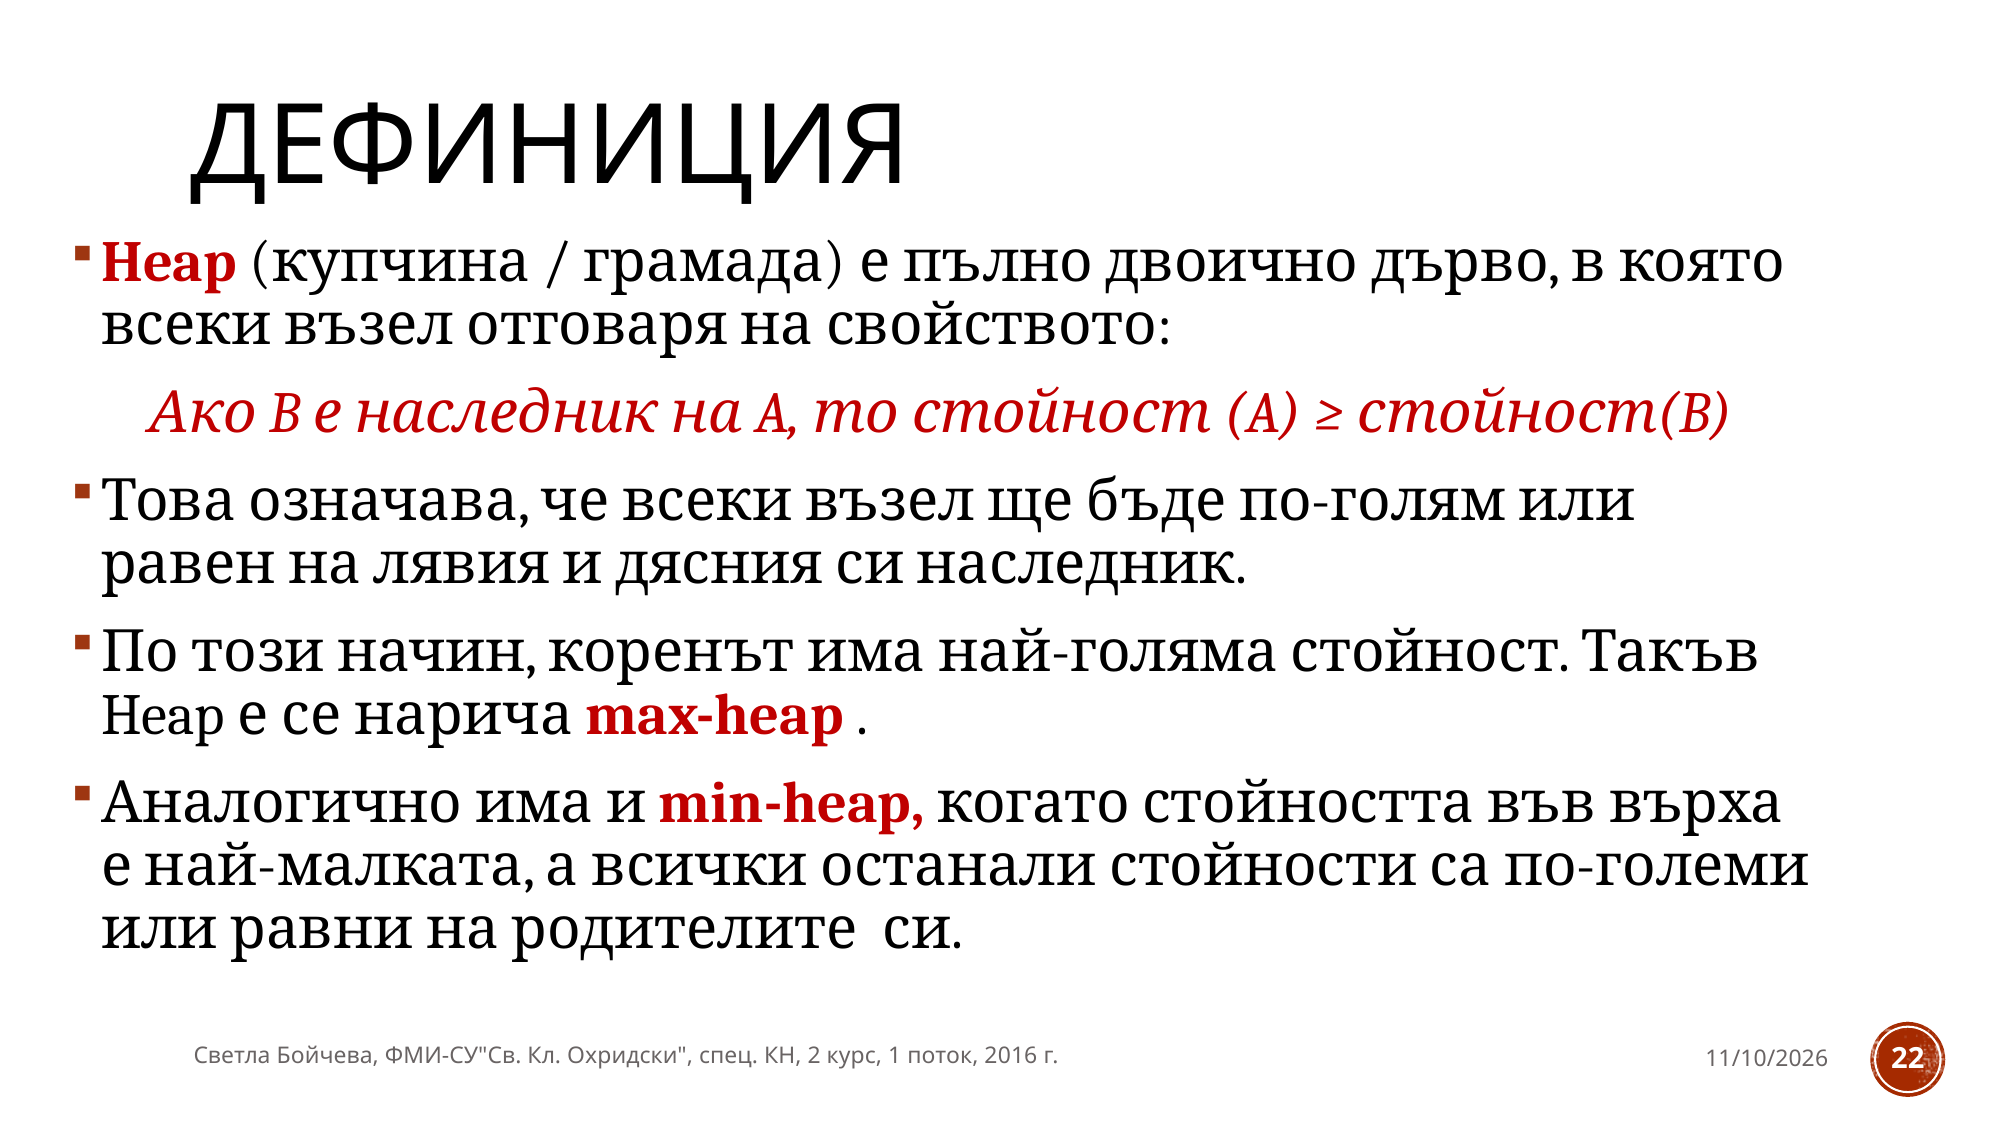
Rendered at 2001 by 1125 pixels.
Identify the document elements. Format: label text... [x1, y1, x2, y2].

title Дефиниция [175, 79, 1826, 215]
slide_number 22 [1855, 1028, 1961, 1089]
footer Светла Бойчева, ФМИ-СУ"Св. Кл. Охридски", спец. КН, 2 курс, 1 поток, 2016 г. [178, 1024, 1102, 1089]
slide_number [1306, 1028, 1844, 1089]
list Heap (купчина / грамада) е пълно двоично дърво, в която всеки възел отговаря на свойството: Ако B е наследник на A, то стойност (A) ≥ стойност(B) Това означава, че всеки възел ще бъде по-голям или равен на лявия и дясния си наследник. По този начин, коренът има най-голяма стойност. Такъв Heap е се нарича max-heap . Аналогично има и min-heap, когато стойността във върха е най-малката, а всички останали стойности са по-големи или равни на родителите си. [55, 223, 1826, 1013]
